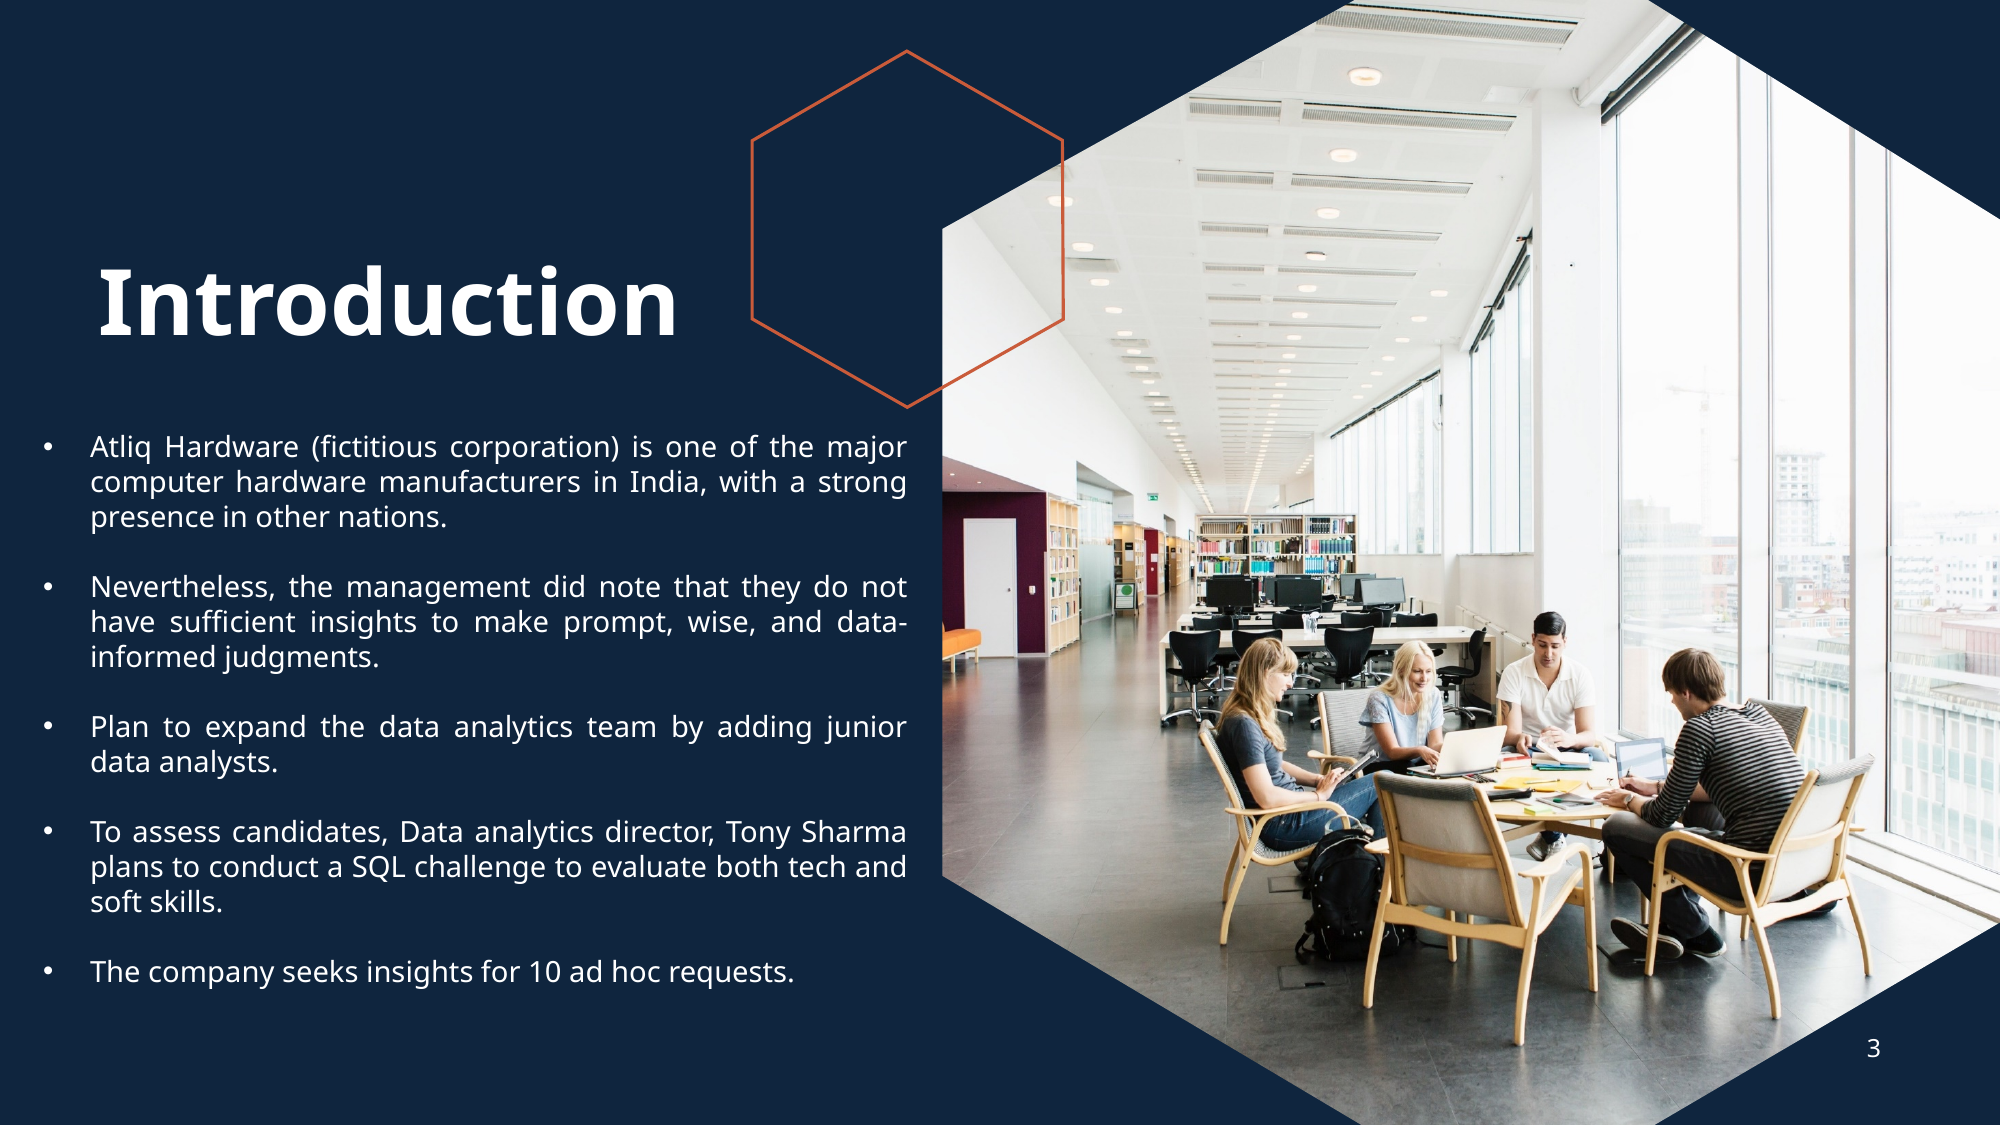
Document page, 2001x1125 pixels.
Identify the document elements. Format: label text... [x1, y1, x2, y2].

picture [942, 0, 2000, 1125]
text_box [752, 51, 942, 408]
text_box Atliq Hardware (fictitious corporation) is one of the major computer hardware manufacturers in India, with a strong presence in other nations. Nevertheless, the management did note that they do not have sufficient insights to make prompt, wise, and data-informed judgments. Plan to expand the data analytics team by adding junior data analysts. To assess candidates, Data analytics director, Tony Sharma plans to conduct a SQL challenge to evaluate both tech and soft skills. The company seeks insights for 10 ad hoc requests. [28, 421, 923, 996]
title Introduction [83, 196, 923, 415]
